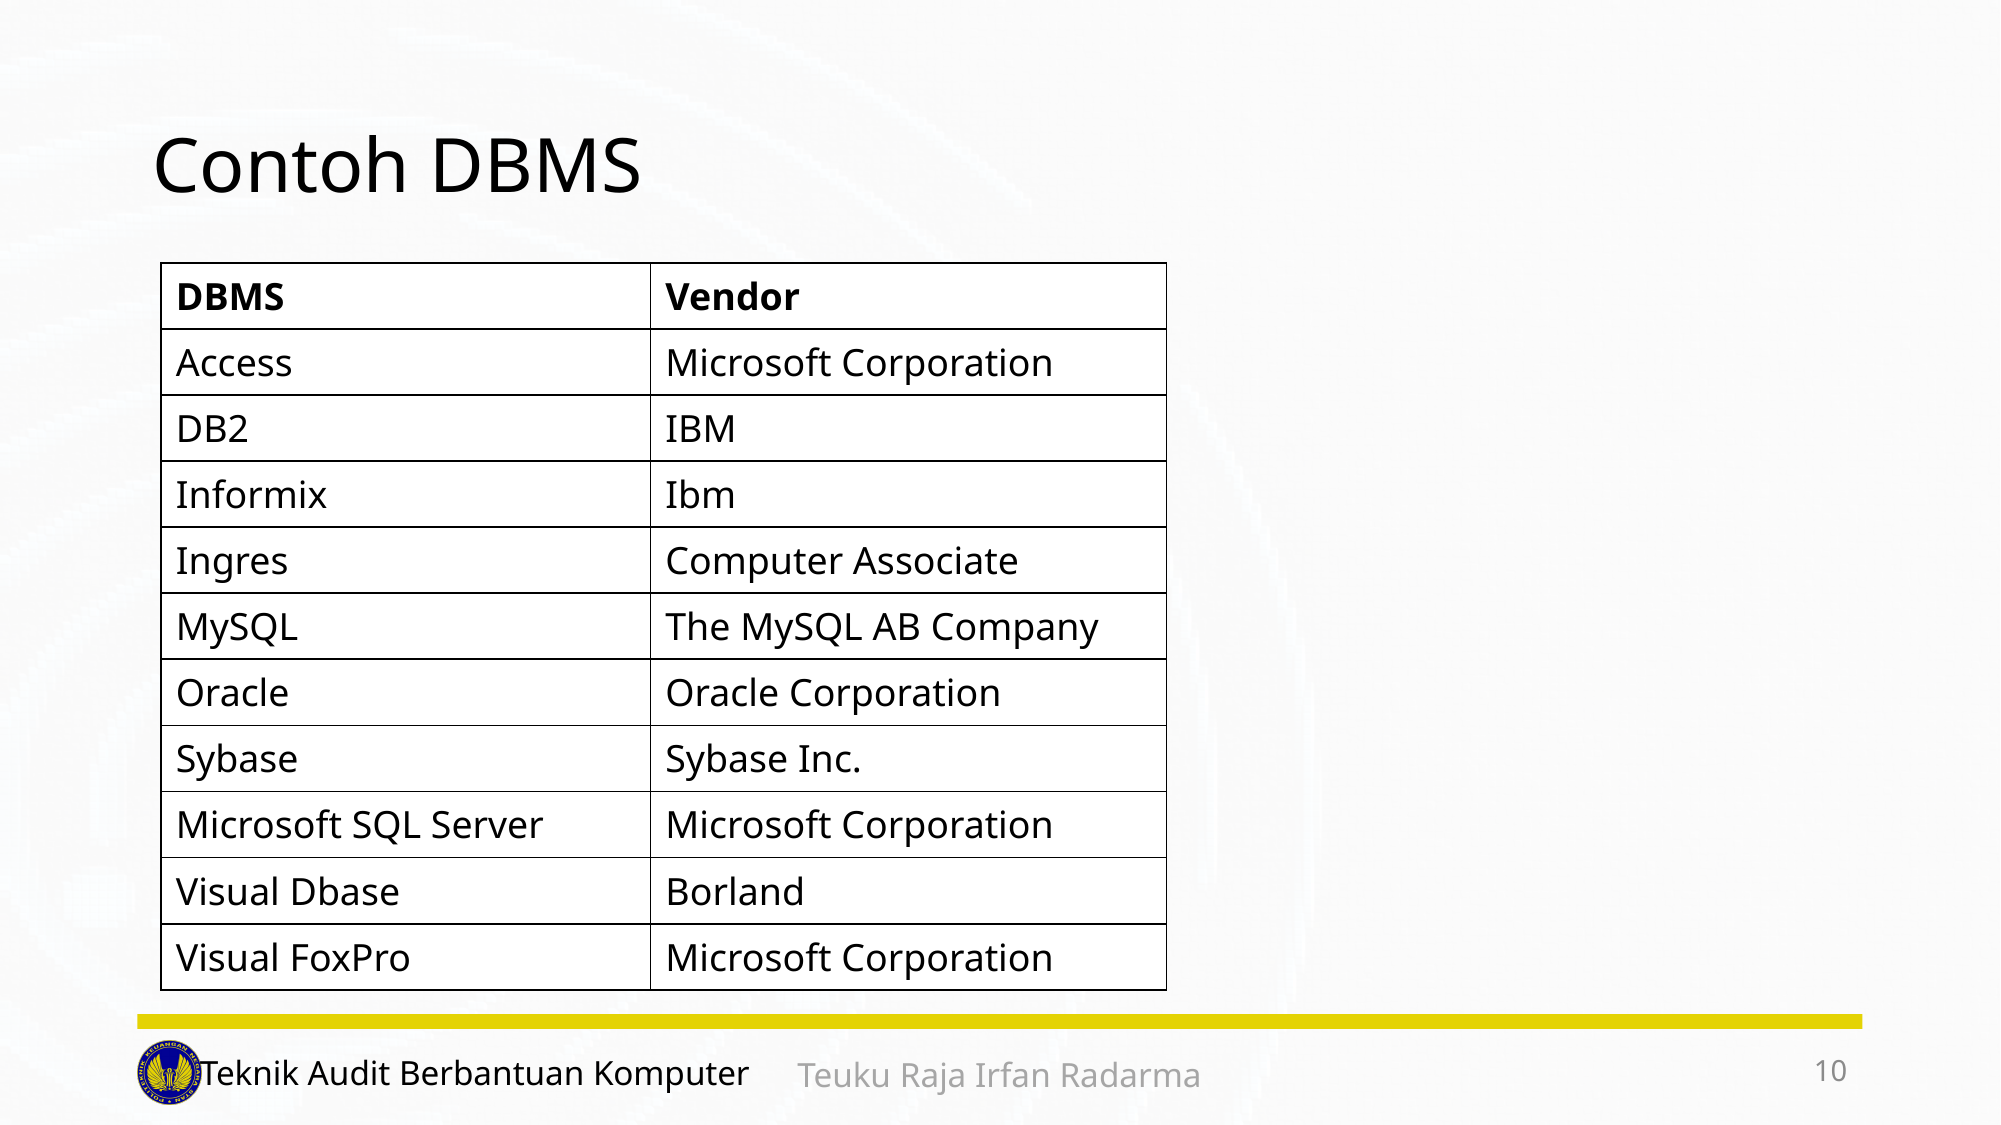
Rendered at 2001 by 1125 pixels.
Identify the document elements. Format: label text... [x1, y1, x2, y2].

table_cell Oracle Corporation [651, 660, 1166, 725]
table_cell Sybase [162, 726, 650, 791]
table_cell Microsoft Corporation [651, 792, 1166, 857]
table_cell Computer Associate [651, 528, 1166, 592]
picture [137, 1040, 202, 1105]
table_cell Oracle [162, 660, 650, 725]
table_cell The MySQL AB Company [651, 594, 1166, 658]
table_cell DB2 [162, 396, 650, 460]
title Contoh DBMS [137, 59, 1863, 278]
table_cell MySQL [162, 594, 650, 658]
table_cell Visual Dbase [162, 858, 650, 923]
table_cell IBM [651, 396, 1166, 460]
table_cell Ibm [651, 462, 1166, 526]
slide_number 10 [1412, 1042, 1863, 1103]
table_cell Microsoft Corporation [651, 330, 1166, 394]
table_cell Informix [162, 462, 650, 526]
table_cell Microsoft SQL Server [162, 792, 650, 857]
table_cell Microsoft Corporation [651, 925, 1166, 989]
table_cell Access [162, 330, 650, 394]
table_header DBMS [162, 264, 650, 328]
table_cell Borland [651, 858, 1166, 923]
table_cell Visual FoxPro [162, 925, 650, 989]
table_cell Ingres [162, 528, 650, 592]
table_header Vendor [651, 264, 1166, 328]
table_cell Sybase Inc. [651, 726, 1166, 791]
